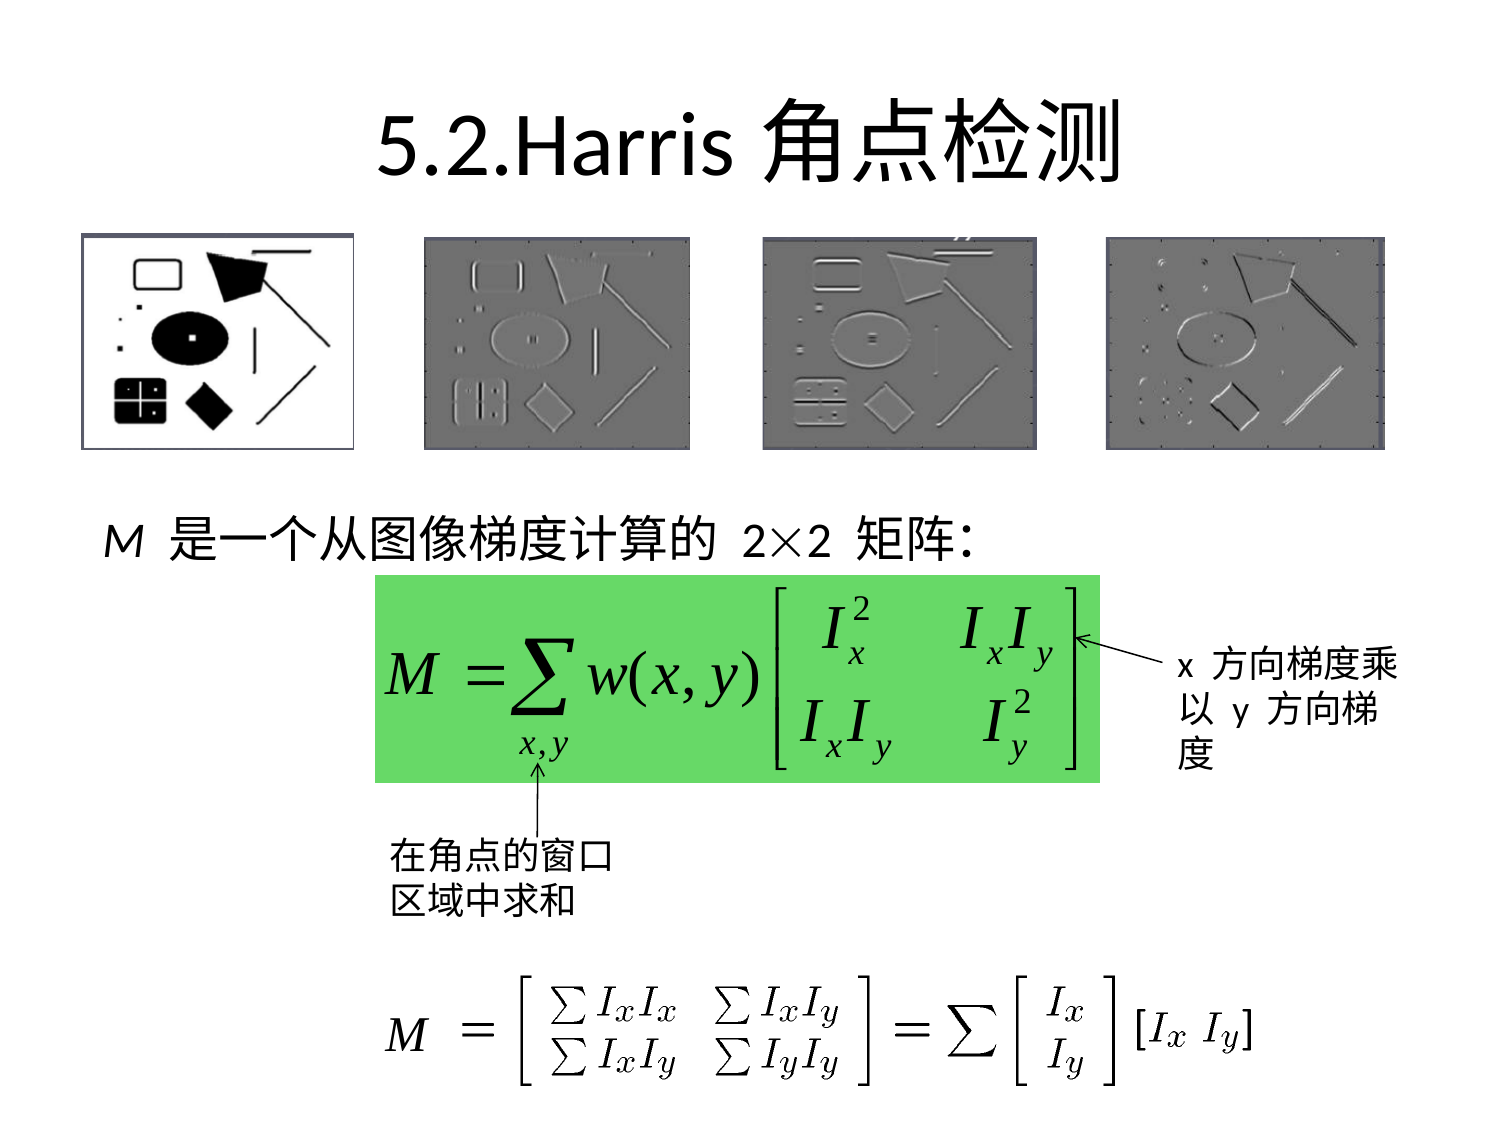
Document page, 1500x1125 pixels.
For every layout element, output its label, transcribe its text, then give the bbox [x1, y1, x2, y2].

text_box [1074, 637, 1163, 663]
picture [81, 233, 354, 451]
text_box 在角点的窗口 区域中求和 [374, 824, 750, 930]
picture [1105, 237, 1386, 451]
picture [423, 237, 690, 451]
picture [762, 237, 1038, 451]
text_box x 方向梯度乘以 y 方向梯度 [1162, 632, 1425, 828]
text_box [349, 974, 1263, 1088]
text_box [374, 574, 1101, 784]
text_box M 是一个从图像梯度计算的 22 矩阵： [87, 499, 1488, 575]
title 5.2.Harris角点检测 [75, 45, 1425, 233]
